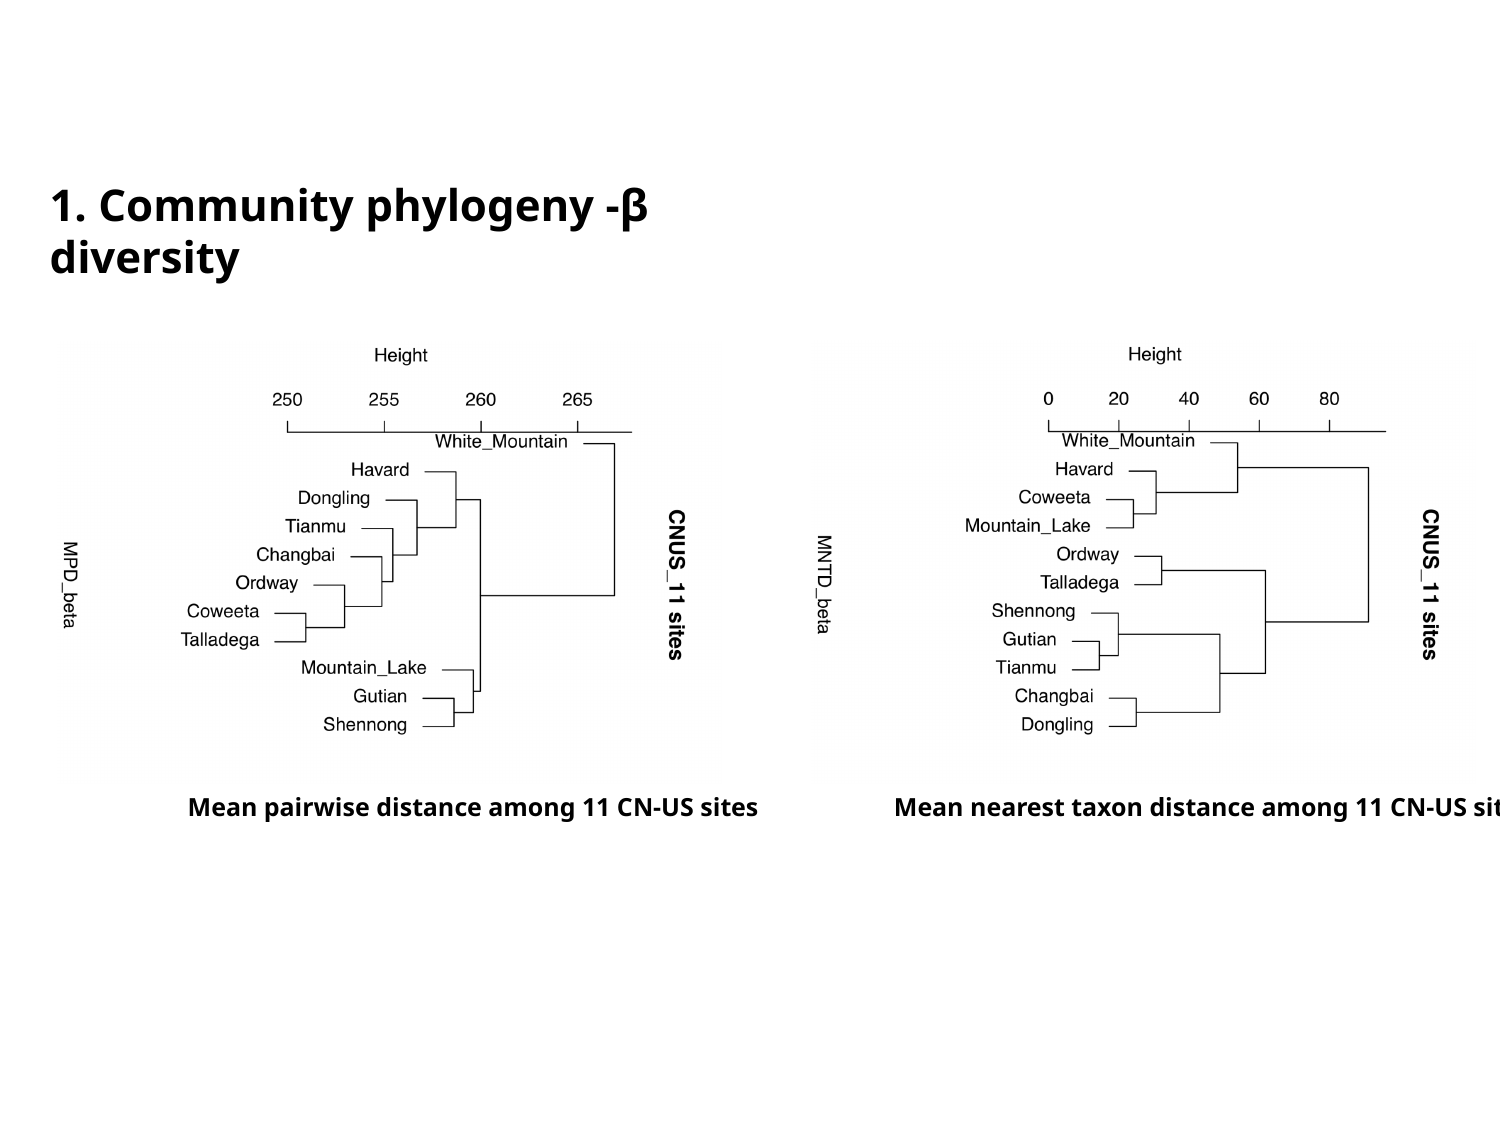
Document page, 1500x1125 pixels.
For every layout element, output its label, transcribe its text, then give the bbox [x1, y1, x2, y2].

text_box Mean pairwise distance among 11 CN-US sites [611, 783, 775, 829]
text_box Mean nearest taxon distance among 11 CN-US sites [1366, 783, 1500, 829]
picture [58, 230, 721, 895]
picture [812, 230, 1475, 895]
text_box Mean nearest taxon distance among 11 CN-US sites [879, 784, 922, 829]
text_box 1. Community phylogeny -β diversity [34, 170, 861, 290]
